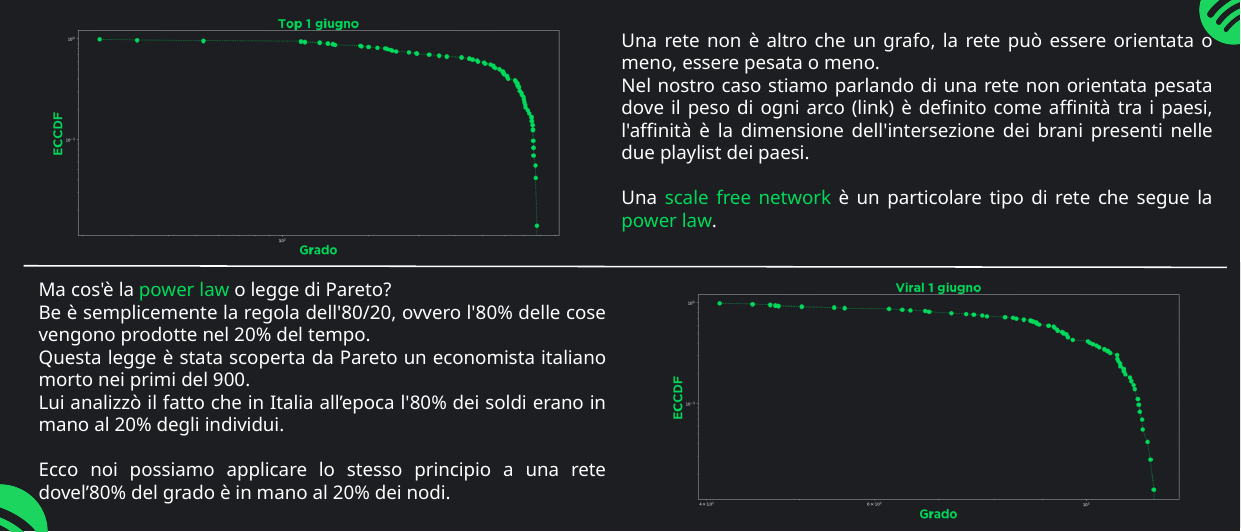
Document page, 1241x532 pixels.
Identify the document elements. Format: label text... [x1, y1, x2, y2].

picture [0, 481, 59, 532]
picture [1199, 0, 1241, 58]
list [619, 262, 1241, 528]
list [0, 0, 620, 265]
text_box Una rete non è altro che un grafo, la rete può essere orientata o meno, essere pesata o meno. Nel nostro caso stiamo parlando di una rete non orientata pesata dove il peso di ogni arco (link) è definito come affinità tra i paesi, l'affinità è la dimensione dell'intersezione dei brani presenti nelle due playlist dei paesi. Una scale free network è un particolare tipo di rete che segue la power law. [620, 0, 1227, 262]
text_box Ma cos'è la power law o legge di Pareto? Be è semplicemente la regola dell'80/20, ovvero l'80% delle cose vengono prodotte nel 20% del tempo. Questa legge è stata scoperta da Pareto un economista italiano morto nei primi del 900. Lui analizzò il fatto che in Italia all’epoca l'80% dei soldi erano in mano al 20% degli individui. Ecco noi possiamo applicare lo stesso principio a una rete dovel’80% del grado è in mano al 20% dei nodi. [23, 270, 619, 511]
